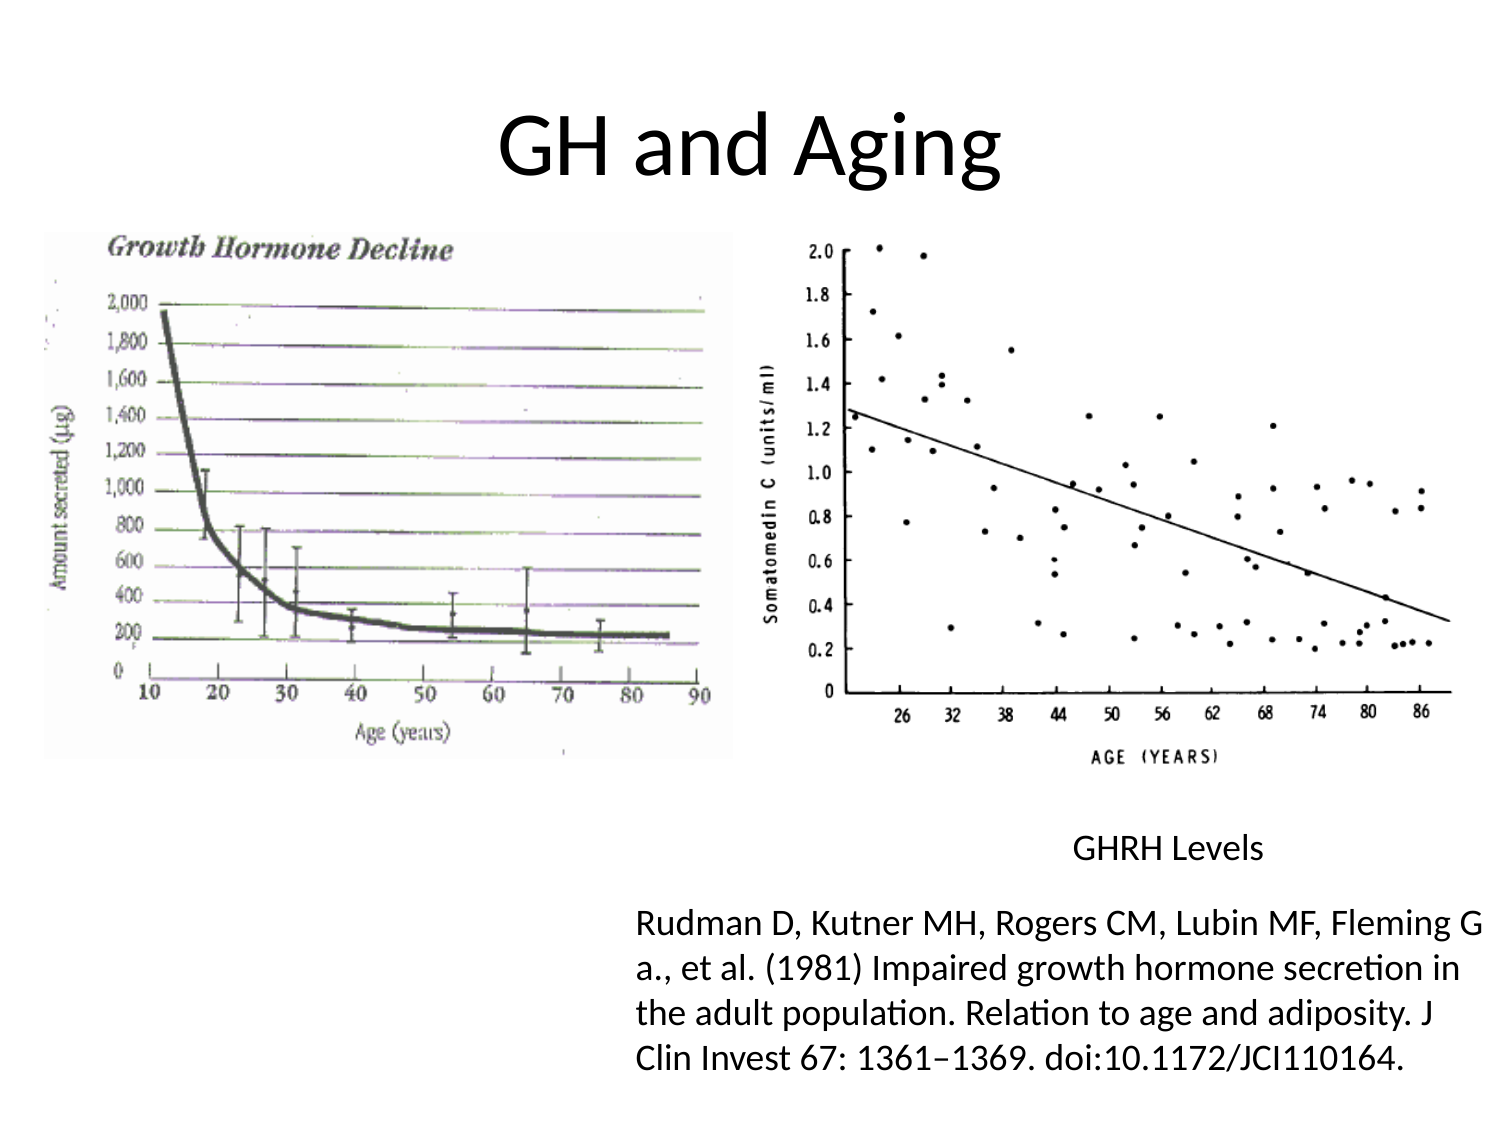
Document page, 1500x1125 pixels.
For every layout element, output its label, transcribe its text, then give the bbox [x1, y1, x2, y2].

text_box GHRH Levels [1057, 815, 1280, 876]
text_box Rudman D, Kutner MH, Rogers CM, Lubin MF, Fleming G a., et al. (1981) Impaired growth hormone secretion in the adult population. Relation to age and adiposity. J Clin Invest 67: 1361–1369. doi:10.1172/JCI110164. [620, 890, 1500, 1086]
picture [43, 211, 1476, 773]
title GH and Aging [75, 45, 1425, 230]
